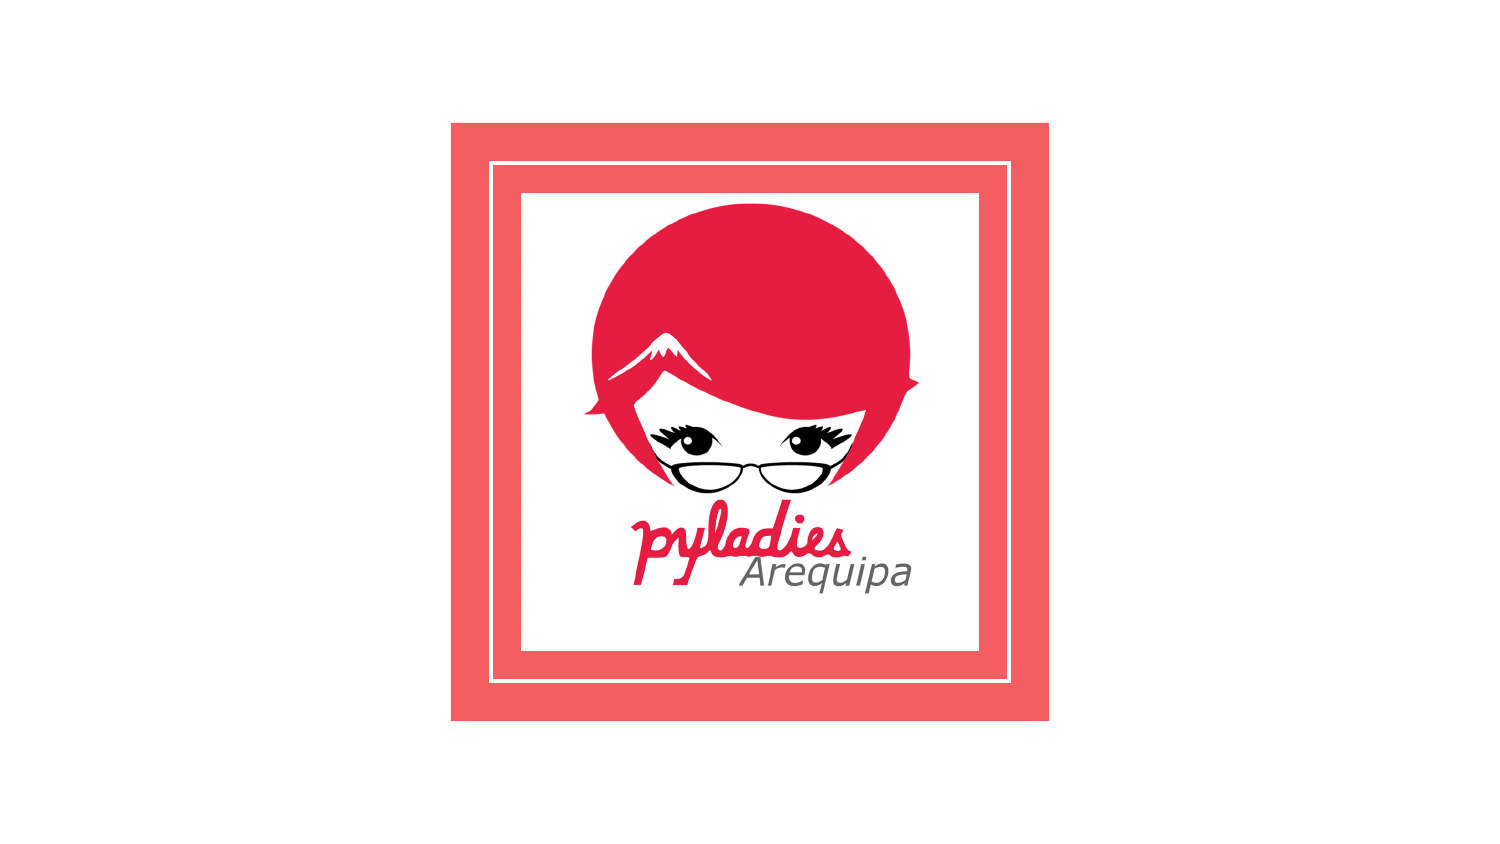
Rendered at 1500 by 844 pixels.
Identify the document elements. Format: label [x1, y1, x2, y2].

picture [521, 193, 979, 651]
